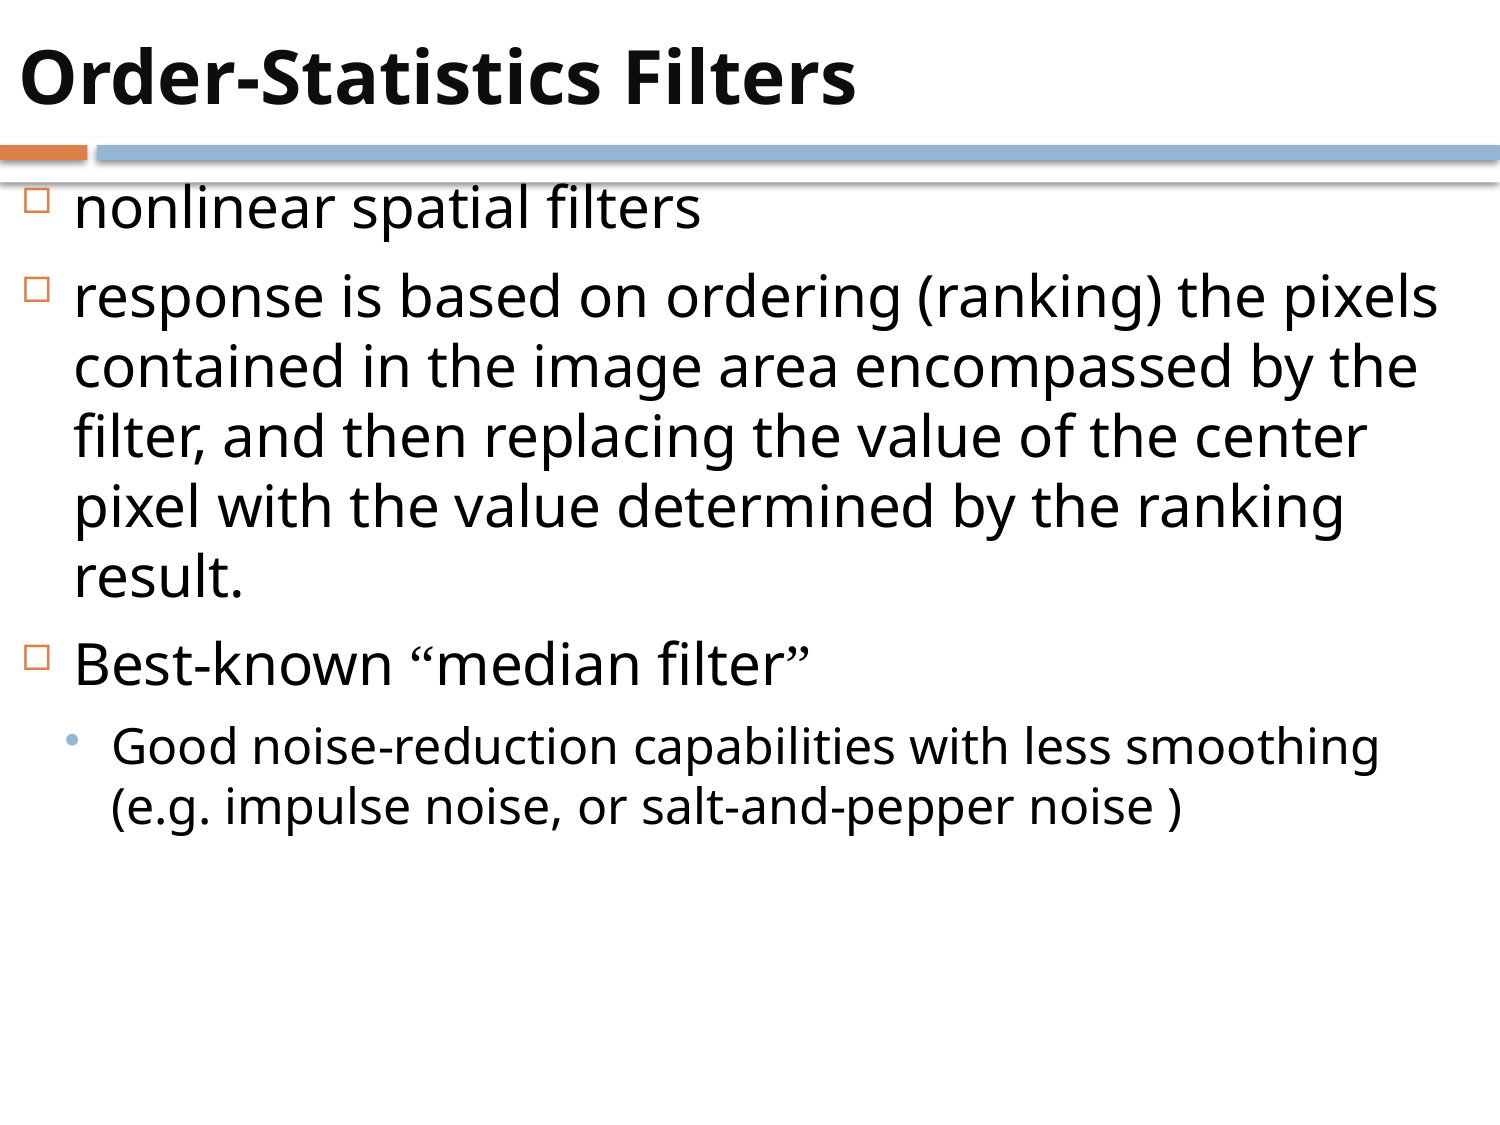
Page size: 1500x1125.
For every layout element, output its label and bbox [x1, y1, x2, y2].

title [3, 0, 1500, 150]
list [6, 162, 1494, 1088]
